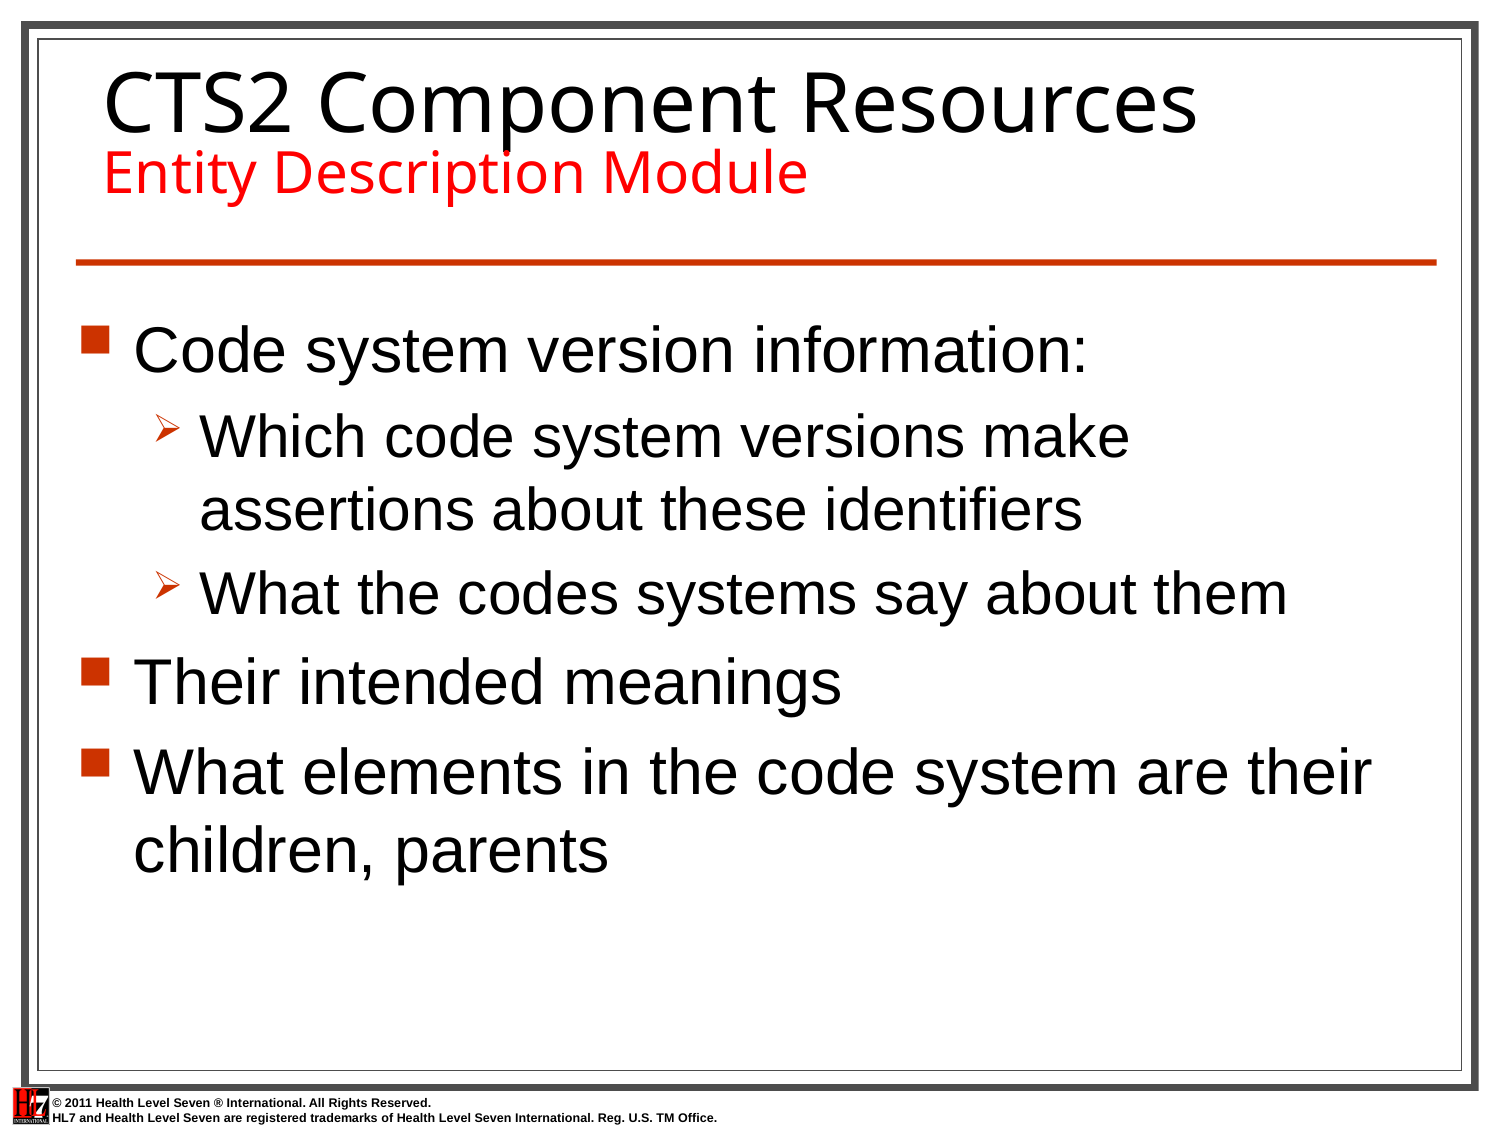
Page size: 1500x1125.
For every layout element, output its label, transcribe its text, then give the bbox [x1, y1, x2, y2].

picture [12, 1087, 50, 1125]
title CTS2 Component Resources Entity Description Module [87, 77, 1426, 213]
list Code system version information: Which code system versions make assertions about these identifiers What the codes systems say about them Their intended meanings What elements in the code system are their children, parents [62, 299, 1438, 1026]
